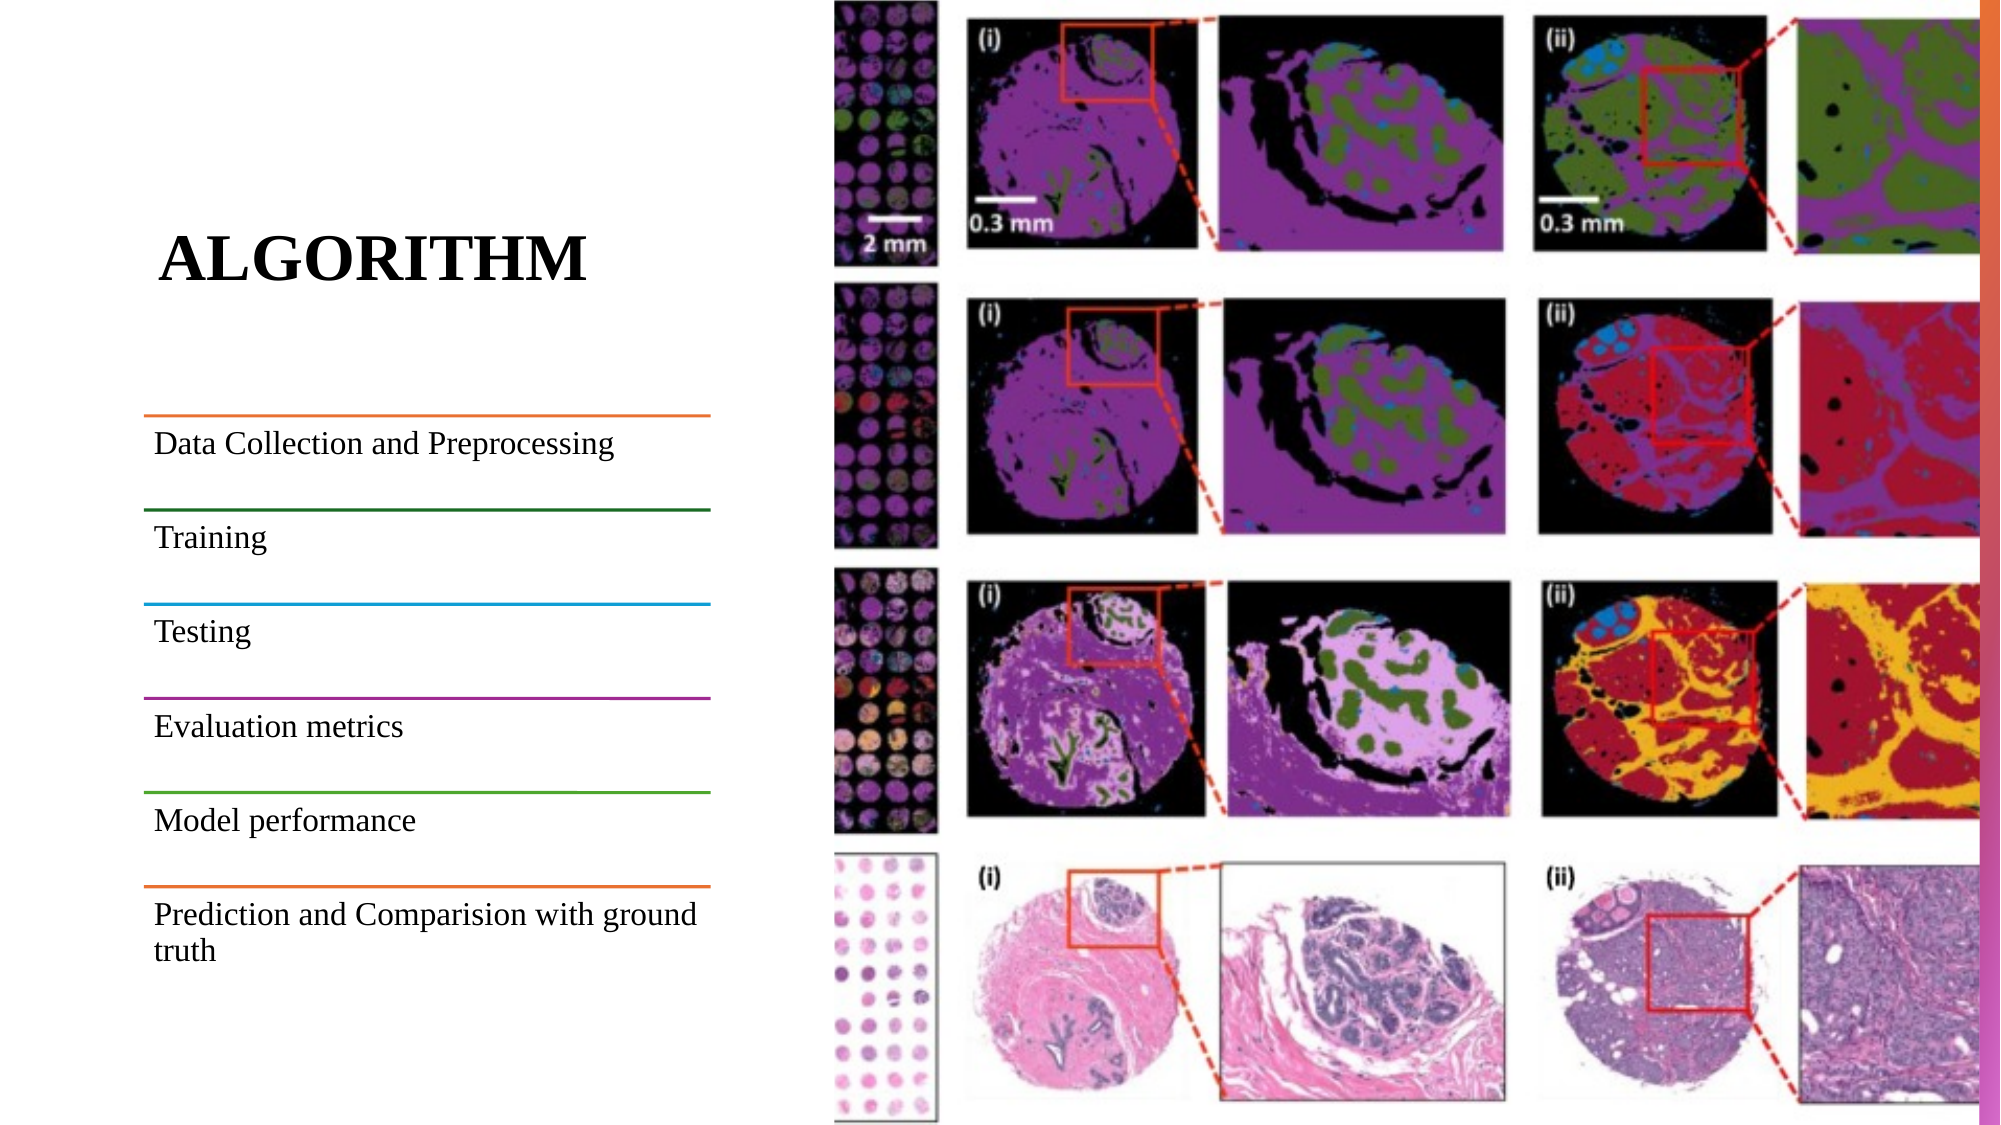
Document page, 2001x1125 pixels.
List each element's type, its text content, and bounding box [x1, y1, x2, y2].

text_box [1979, 0, 2000, 1125]
text_box ALGORITHM [143, 121, 711, 387]
picture [833, 0, 1979, 1125]
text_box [143, 415, 712, 982]
